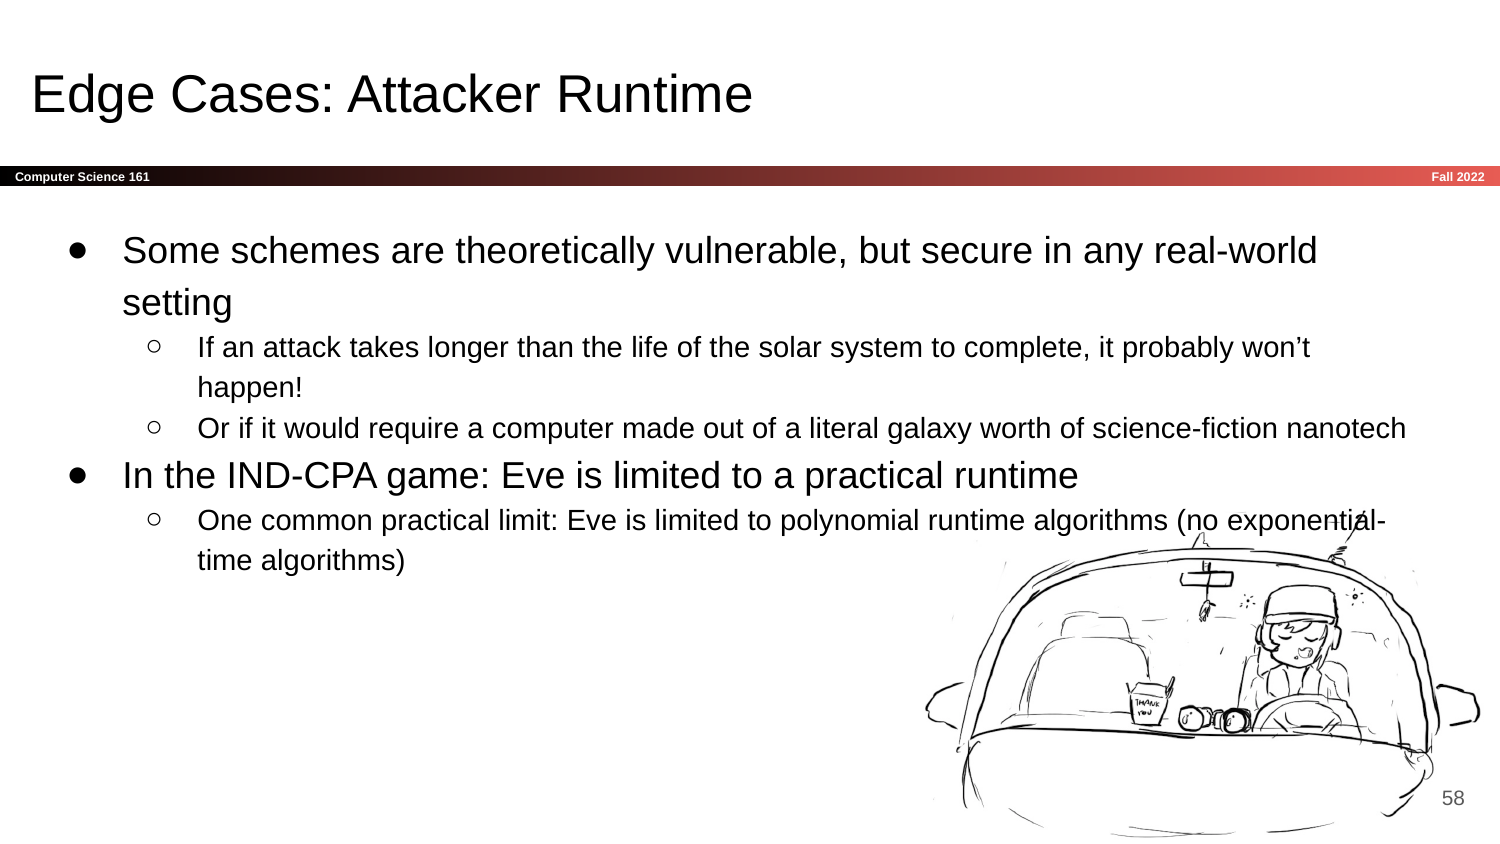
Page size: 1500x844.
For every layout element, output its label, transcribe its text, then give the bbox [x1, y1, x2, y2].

picture [894, 502, 1500, 844]
list Some schemes are theoretically vulnerable, but secure in any real-world setting If an attack takes longer than the life of the solar system to complete, it probably won’t happen! Or if it would require a computer made out of a literal galaxy worth of science-fiction nanotech In the IND-CPA game: Eve is limited to a practical runtime One common practical limit: Eve is limited to polynomial runtime algorithms (no exponential-time algorithms) [32, 204, 1431, 823]
title Edge Cases: Attacker Runtime [16, 44, 1415, 139]
